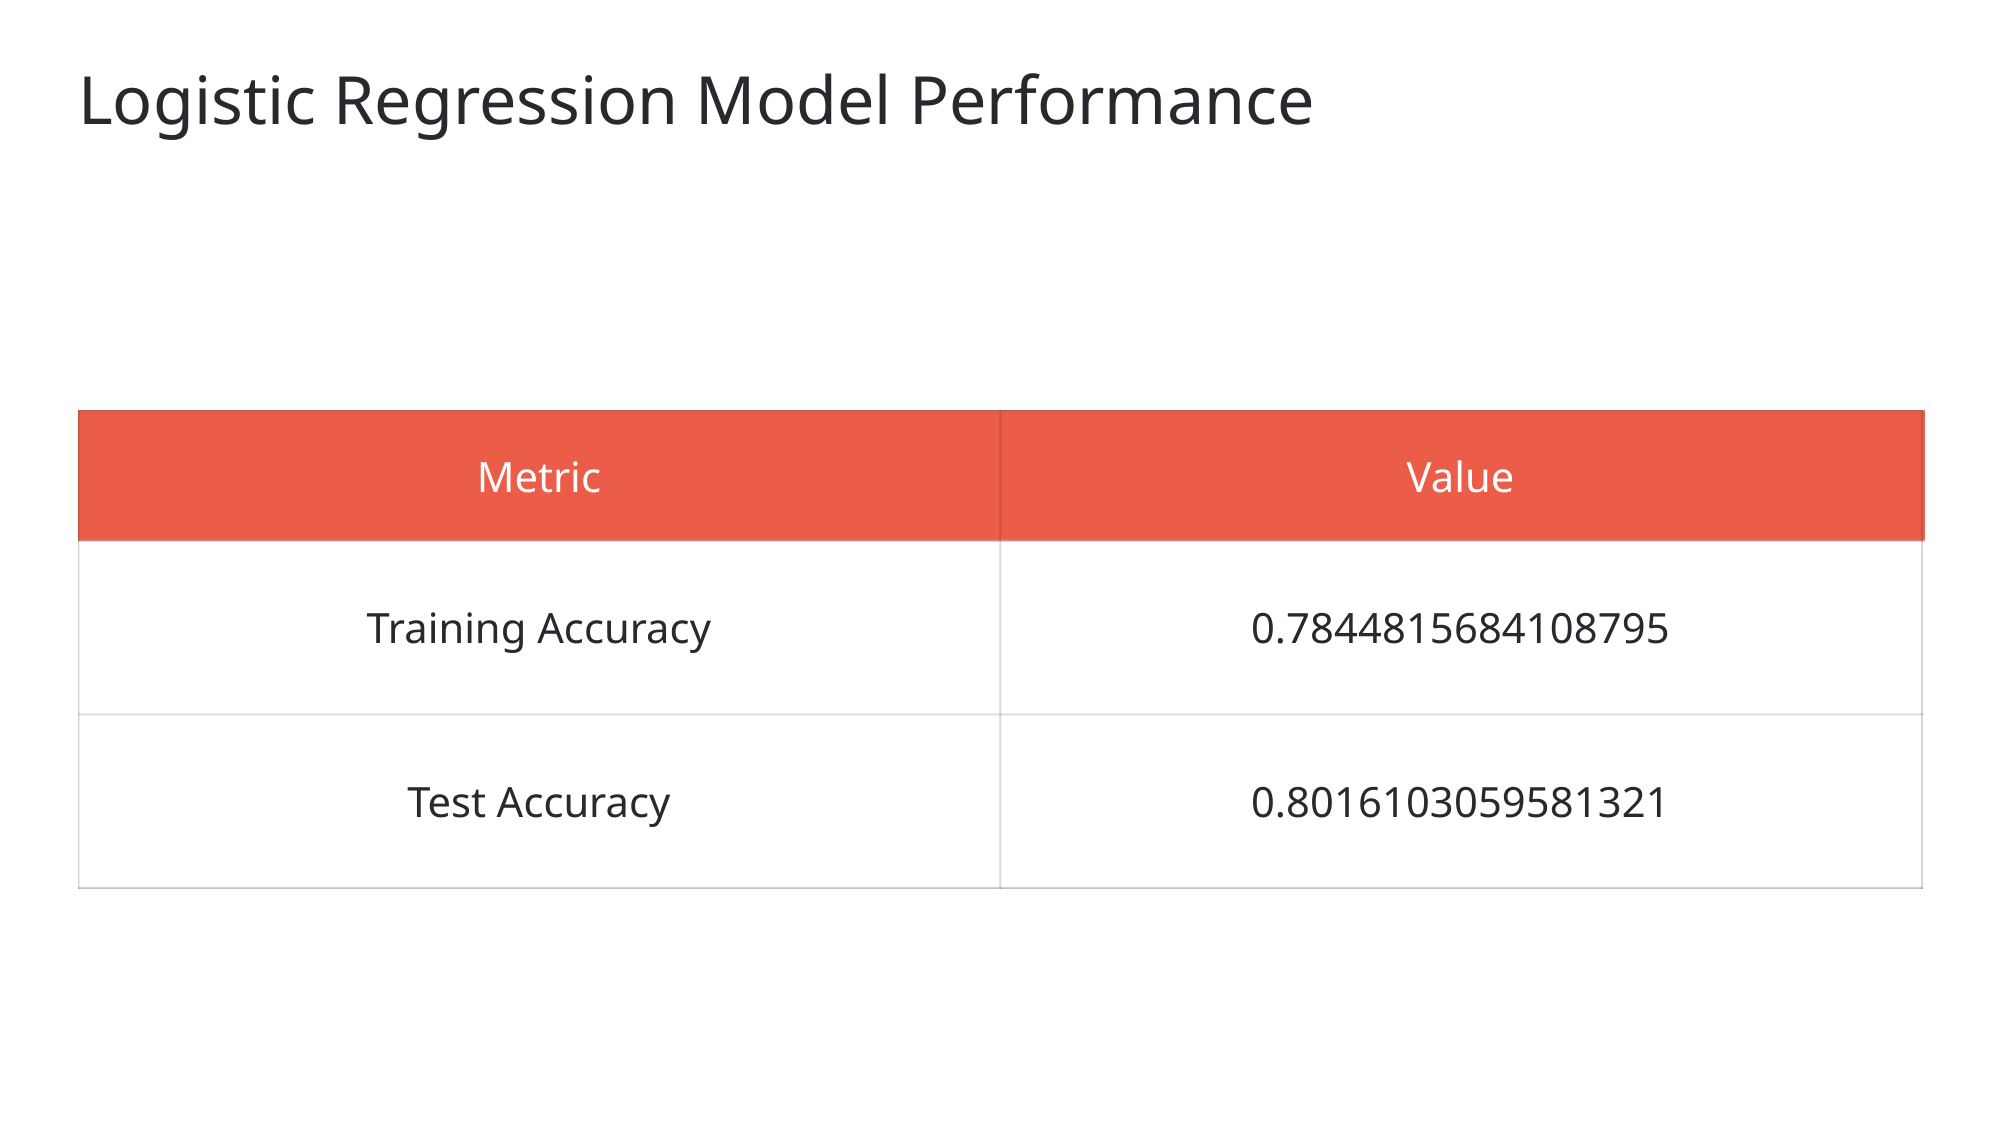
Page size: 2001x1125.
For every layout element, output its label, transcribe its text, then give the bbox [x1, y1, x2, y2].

text_box Logistic Regression Model Performance [78, 67, 2000, 138]
picture [77, 410, 1925, 891]
